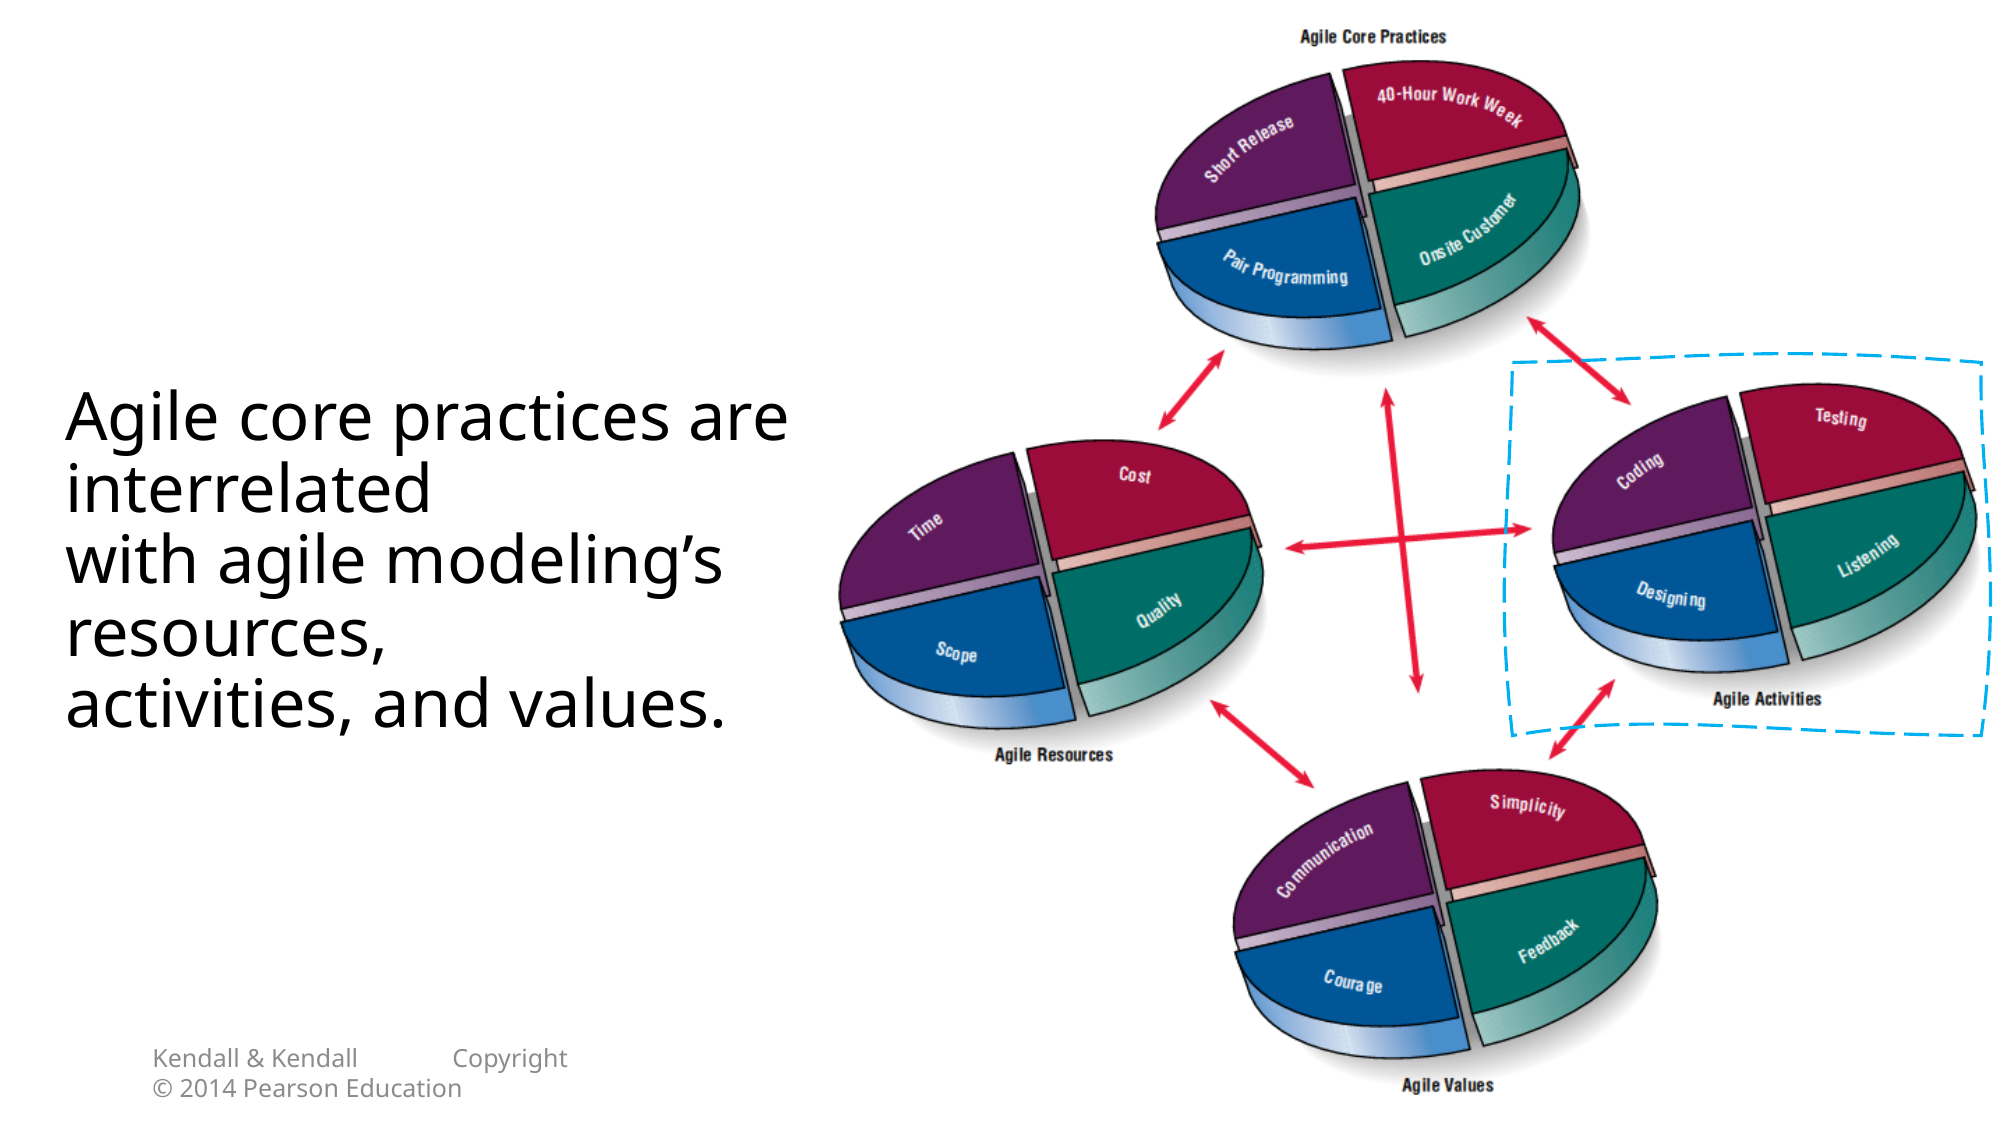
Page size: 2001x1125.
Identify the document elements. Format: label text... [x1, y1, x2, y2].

text_box [1982, 416, 1992, 730]
title Agile core practices are interrelated with agile modeling’s resources, activities, and values. [50, 375, 812, 750]
slide_number Kendall & Kendall Copyright © 2014 Pearson Education [137, 1042, 588, 1103]
picture [812, 0, 1982, 1125]
